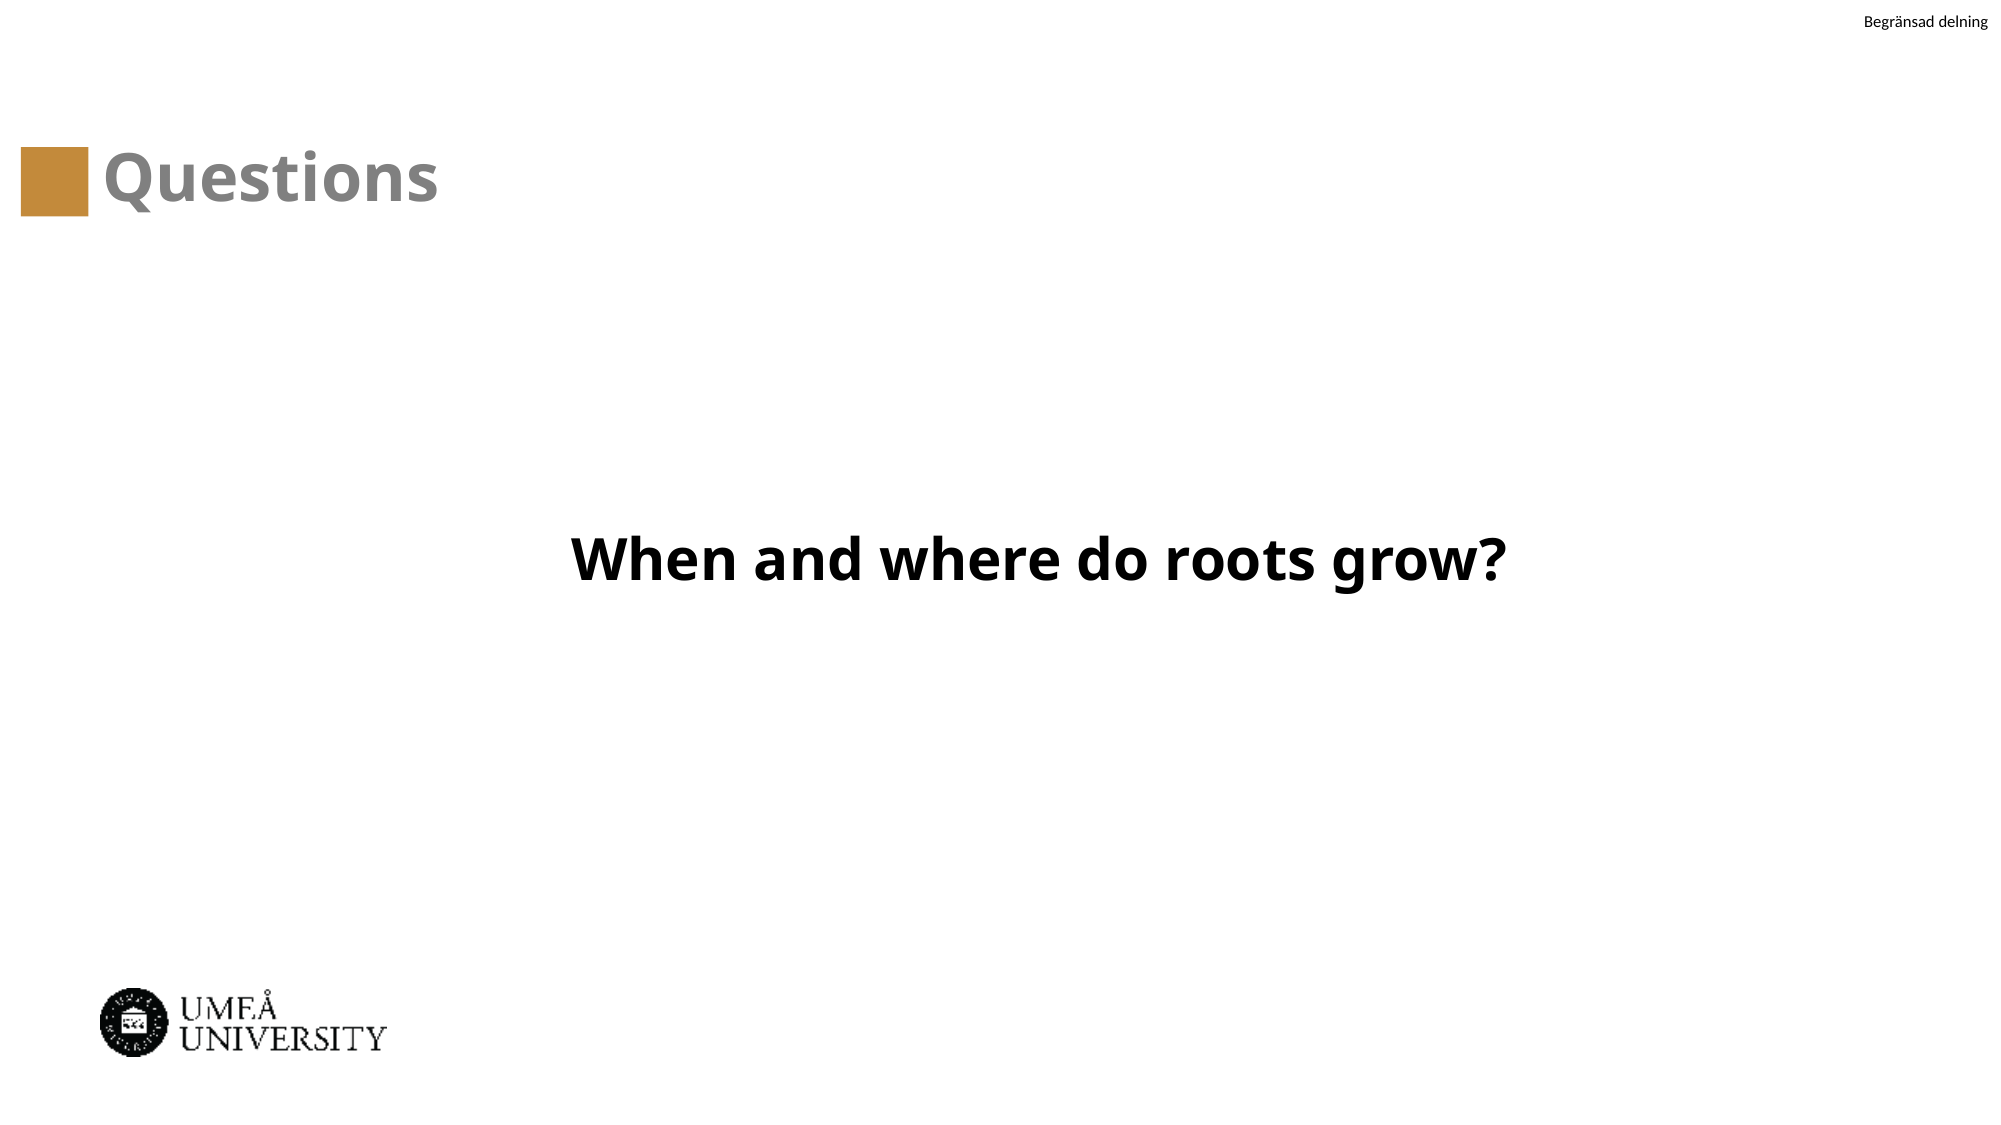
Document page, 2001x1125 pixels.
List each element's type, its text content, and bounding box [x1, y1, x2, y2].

text_box [20, 146, 89, 217]
list When and where do roots grow? [423, 515, 1581, 687]
picture [100, 988, 387, 1057]
title Questions [102, 45, 1902, 217]
